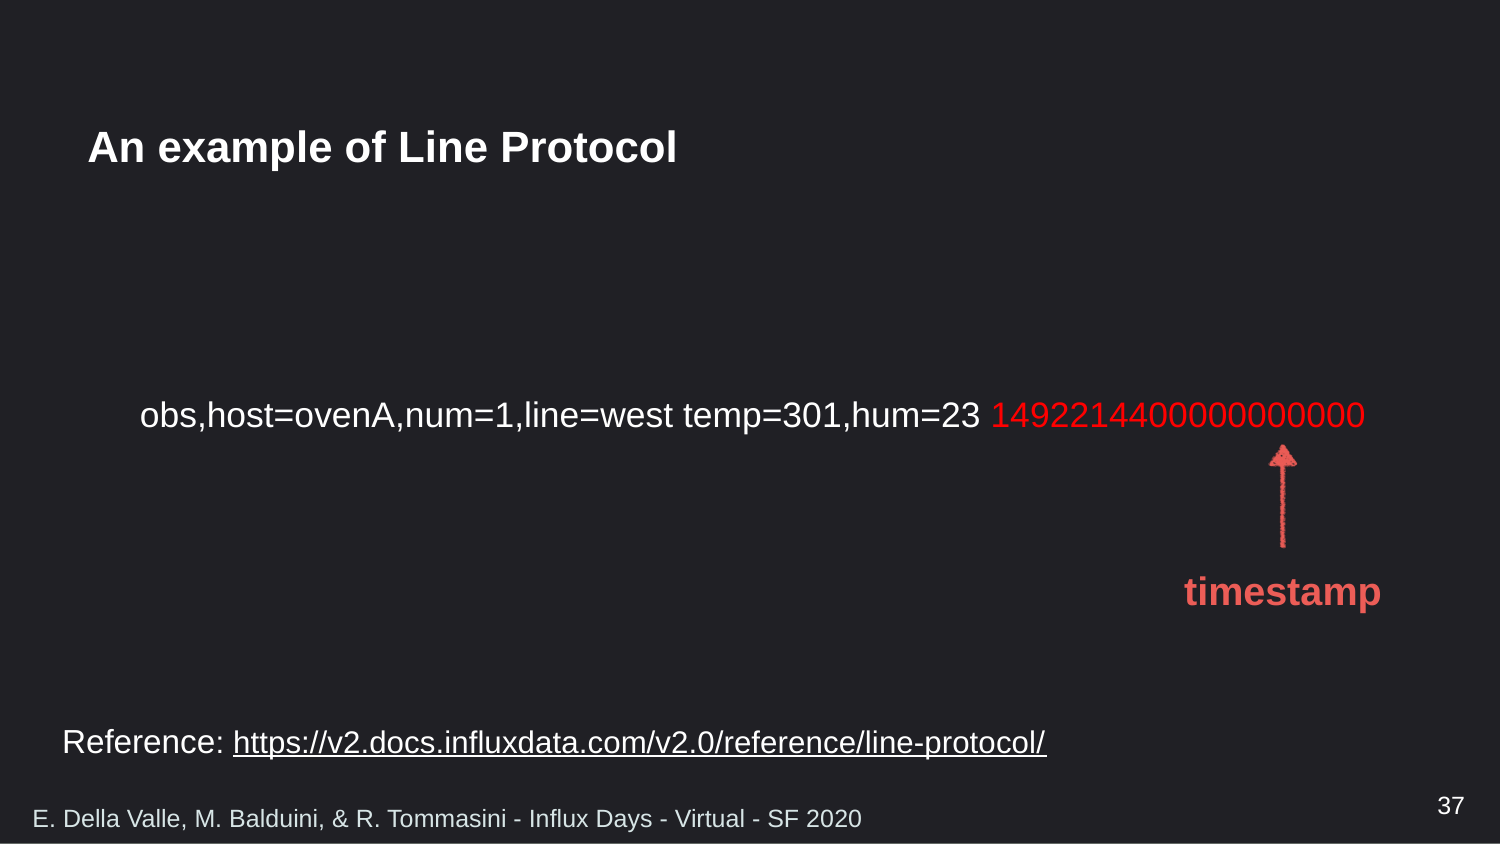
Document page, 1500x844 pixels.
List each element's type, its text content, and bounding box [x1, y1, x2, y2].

picture [1227, 441, 1339, 552]
text_box timestamp [1157, 538, 1409, 641]
title An example of Line Protocol [76, 99, 1423, 196]
text_box obs,host=ovenA,num=1,line=west temp=301,hum=23 1492214400000000000 [16, 377, 1489, 467]
text_box Reference: https://v2.docs.influxdata.com/v2.0/reference/line-protocol/ [31, 712, 1194, 768]
slide_number 37 [1142, 782, 1481, 828]
footer E. Della Valle, M. Balduini, & R. Tommasini - Influx Days - Virtual - SF 2020 [17, 795, 1135, 840]
